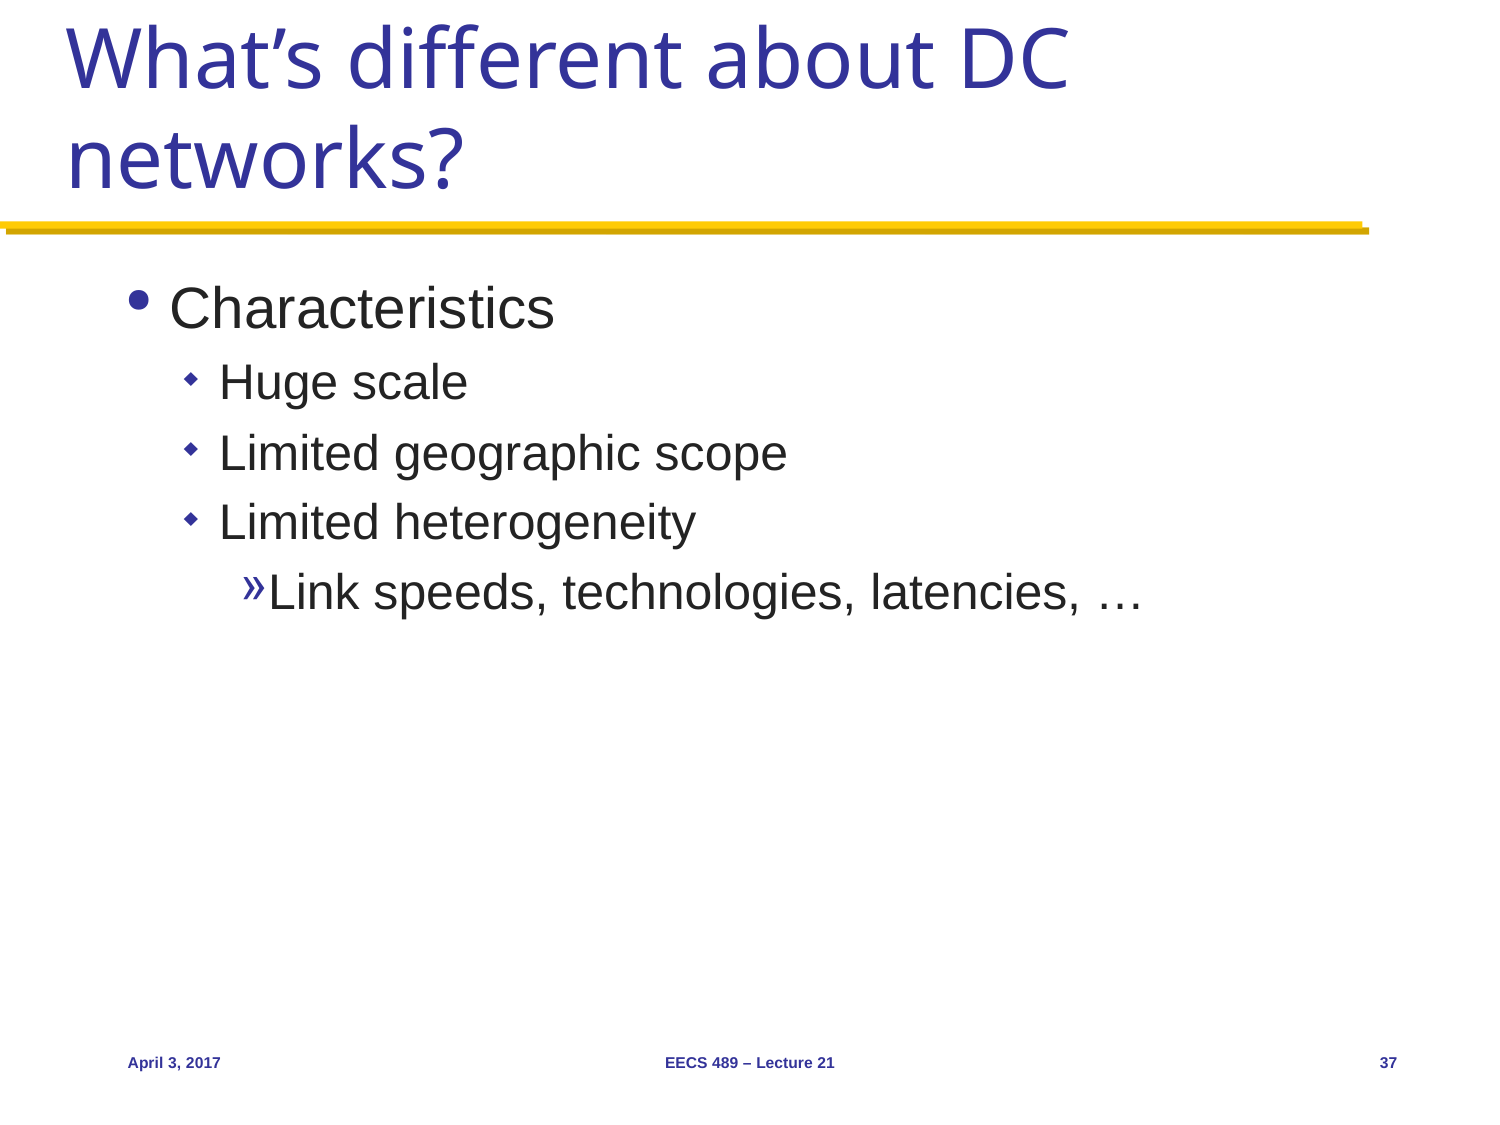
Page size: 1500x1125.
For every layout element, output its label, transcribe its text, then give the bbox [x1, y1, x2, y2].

title What’s different about DC networks? [49, 24, 1451, 213]
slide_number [112, 1024, 426, 1101]
list Characteristics Huge scale Limited geographic scope Limited heterogeneity Link speeds, technologies, latencies, … [112, 262, 1413, 988]
slide_number 37 [1312, 1024, 1413, 1101]
footer EECS 489 – Lecture 21 [512, 1024, 988, 1101]
